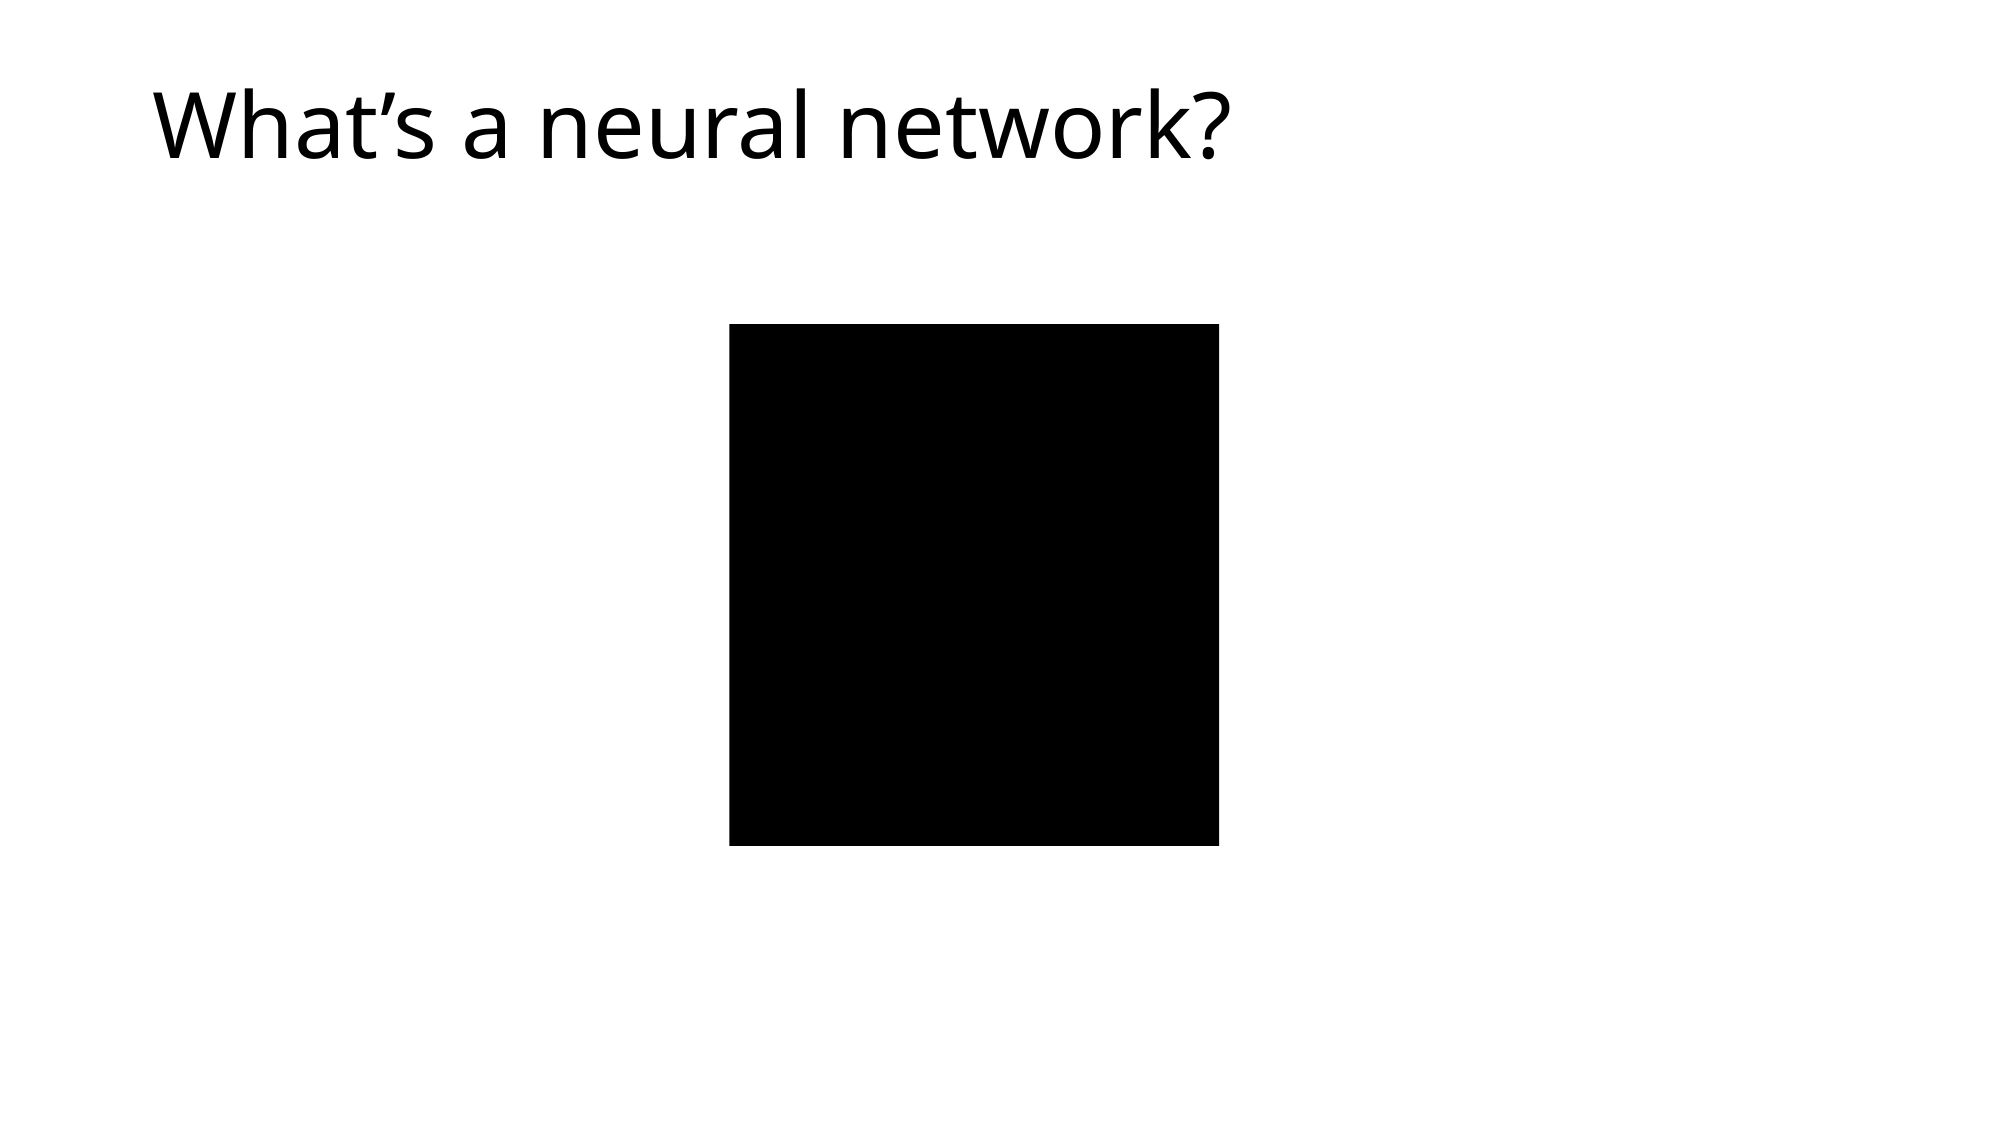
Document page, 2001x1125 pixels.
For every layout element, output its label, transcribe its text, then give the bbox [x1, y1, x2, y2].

text_box [728, 323, 1220, 847]
title What’s a neural network? [137, 19, 1863, 238]
